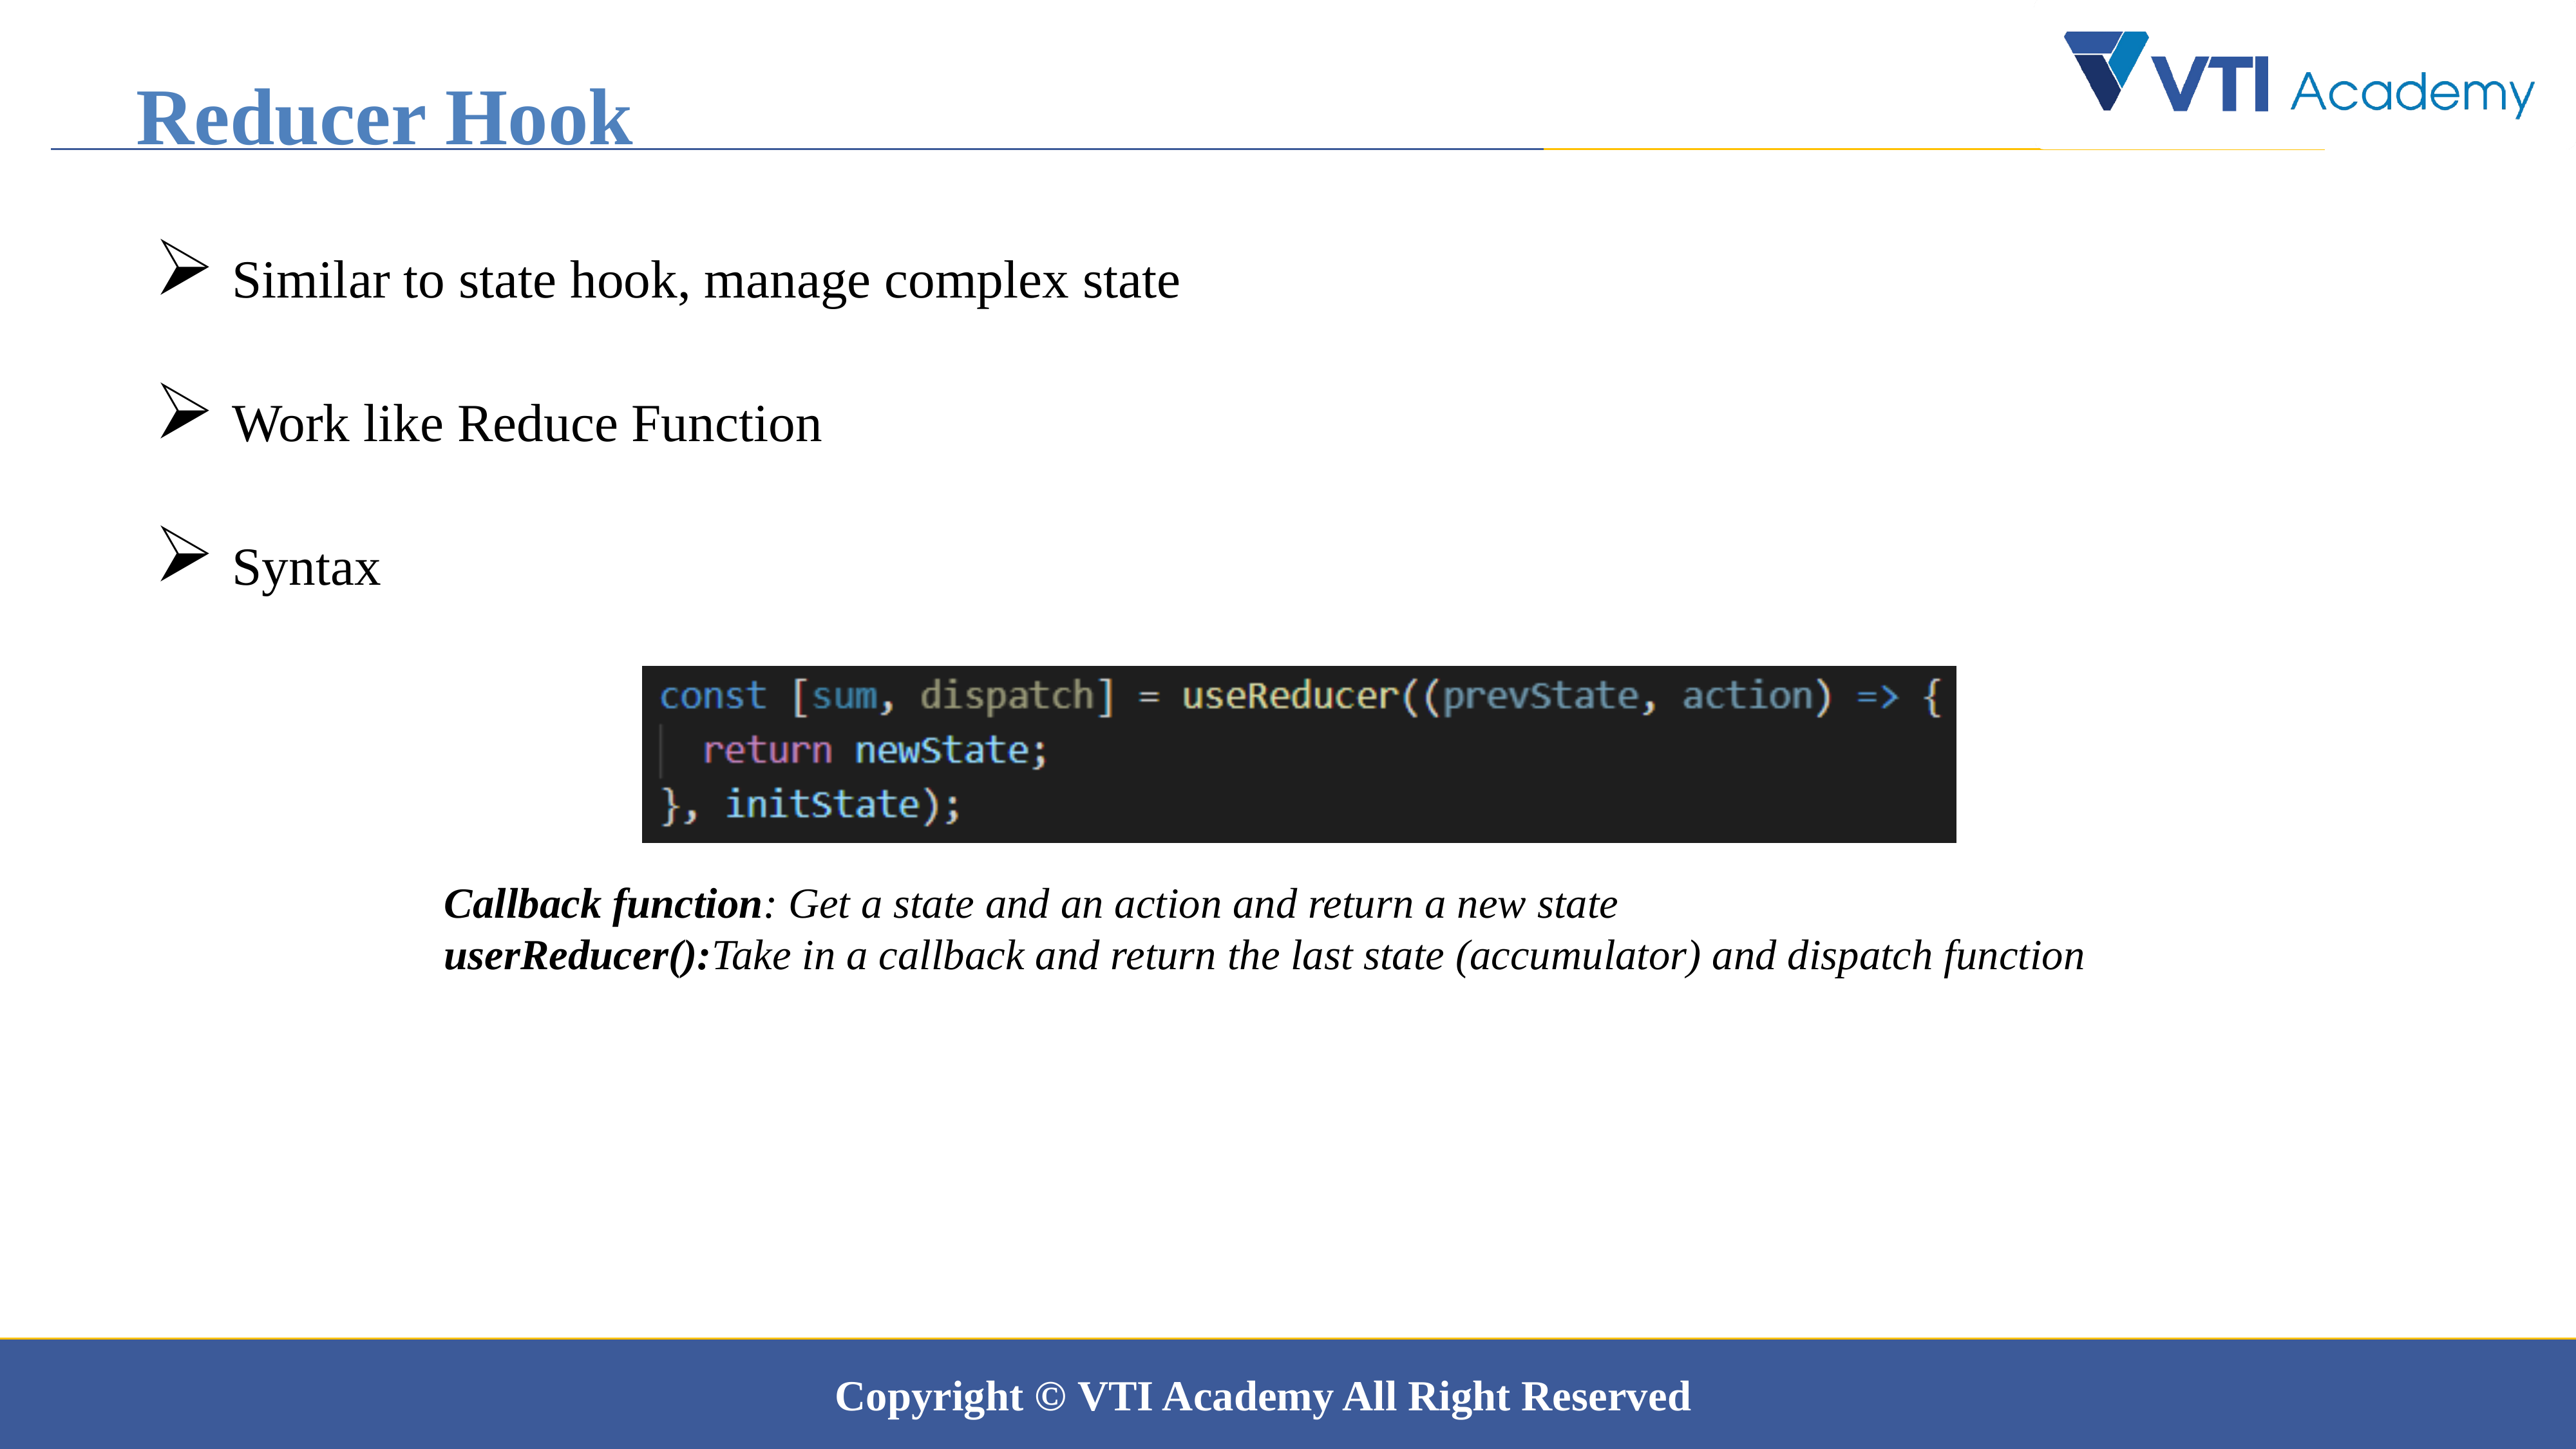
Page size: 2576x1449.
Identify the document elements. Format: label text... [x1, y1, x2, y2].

picture [2034, 0, 2576, 149]
text_box Reducer Hook [126, 60, 934, 165]
text_box Callback function: Get a state and an action and return a new state userReducer():Take in a callback and return the last state (accumulator) and dispatch function [435, 870, 2273, 983]
picture [642, 666, 1957, 843]
text_box Similar to state hook, manage complex state Work like Reduce Function Syntax [144, 240, 1326, 628]
